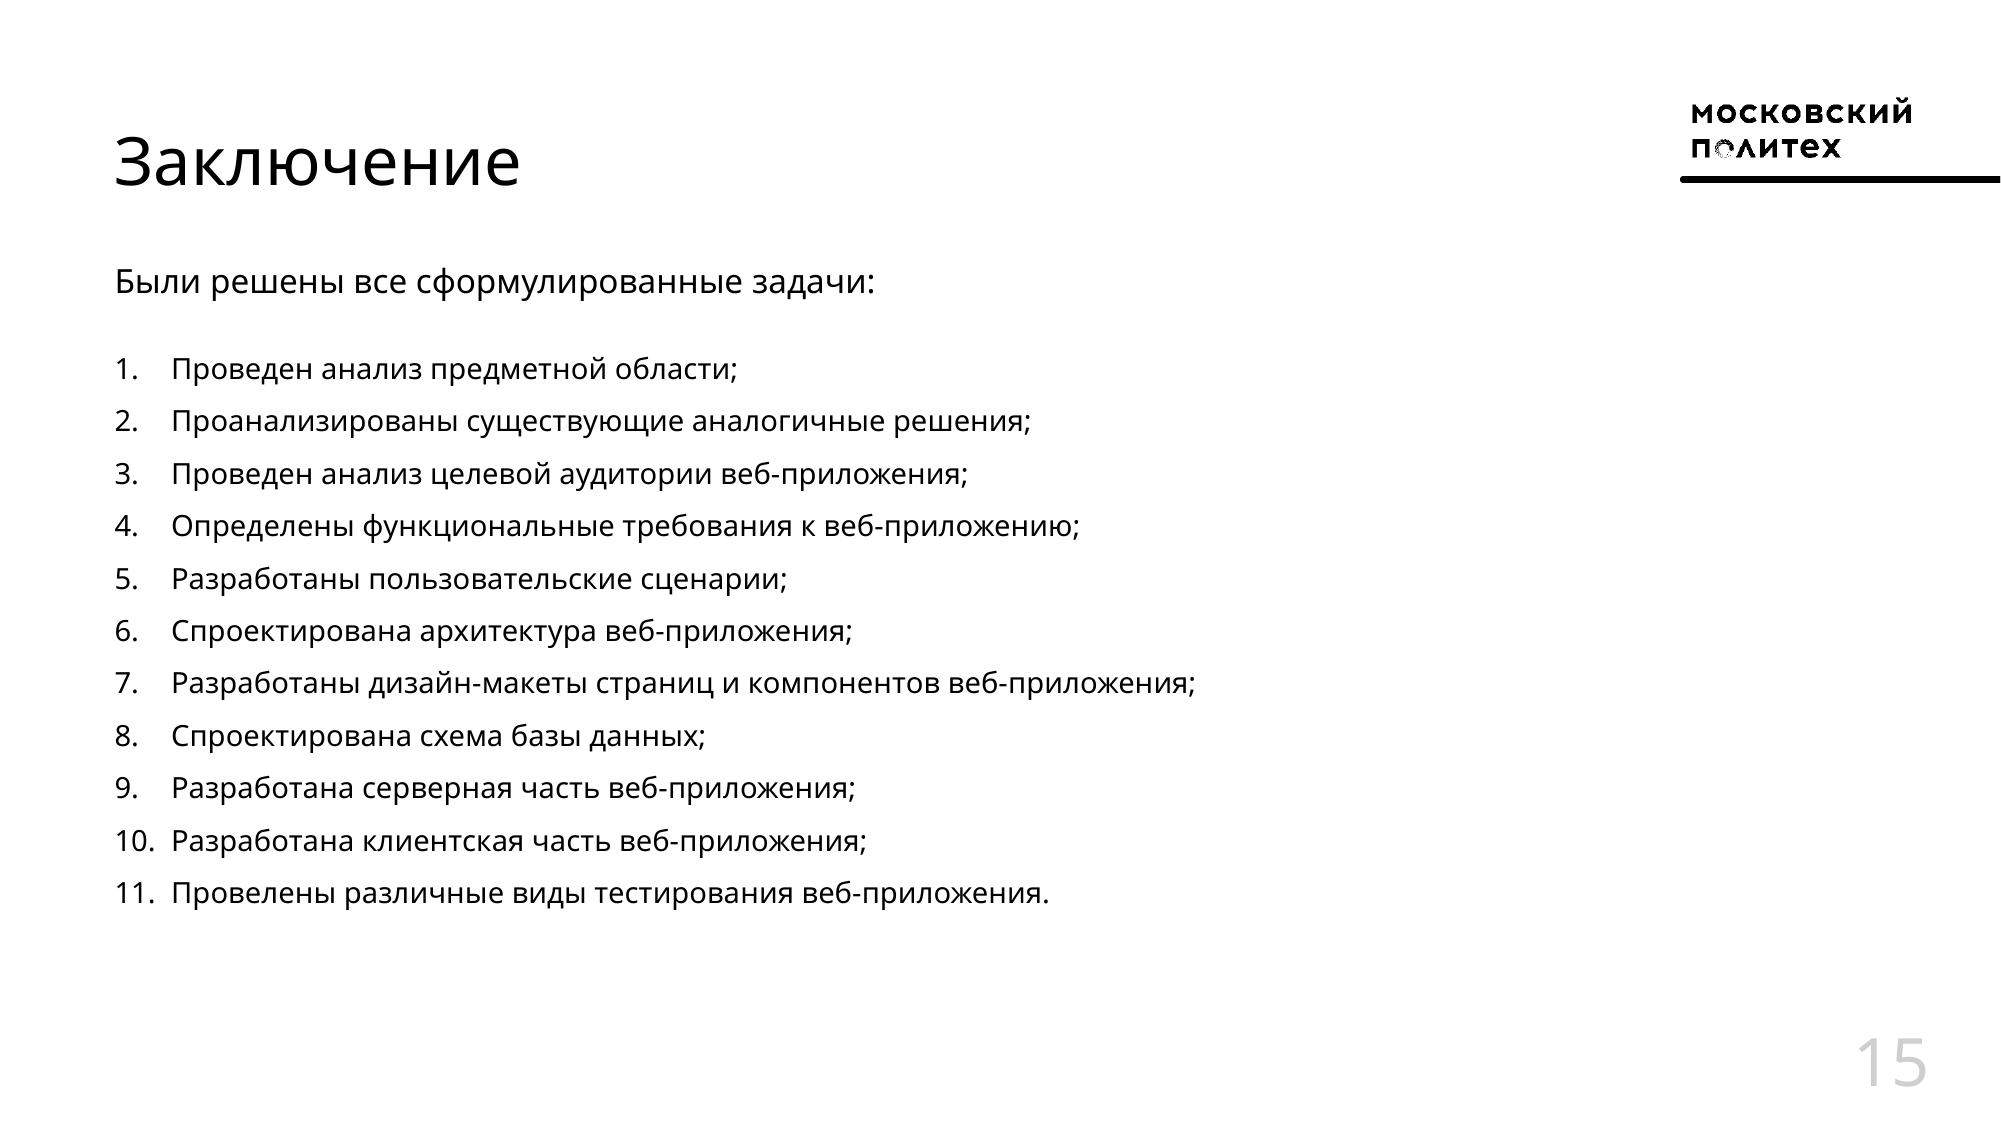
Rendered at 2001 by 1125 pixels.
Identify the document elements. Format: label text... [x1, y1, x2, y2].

picture [1677, 32, 1922, 206]
slide_number 15 [1838, 1018, 1981, 1113]
text_box Заключение [99, 111, 1615, 207]
text_box Были решены все сформулированные задачи: [99, 233, 1756, 308]
text_box Проведен анализ предметной области; Проанализированы существующие аналогичные решения; Проведен анализ целевой аудитории веб-приложения; Определены функциональные требования к веб-приложению; Разработаны пользовательские сценарии; Спроектирована архитектура веб-приложения; Разработаны дизайн-макеты страниц и компонентов веб-приложения; Спроектирована схема базы данных; Разработана серверная часть веб-приложения; Разработана клиентская часть веб-приложения; Провелены различные виды тестирования веб-приложения. [99, 324, 1348, 918]
